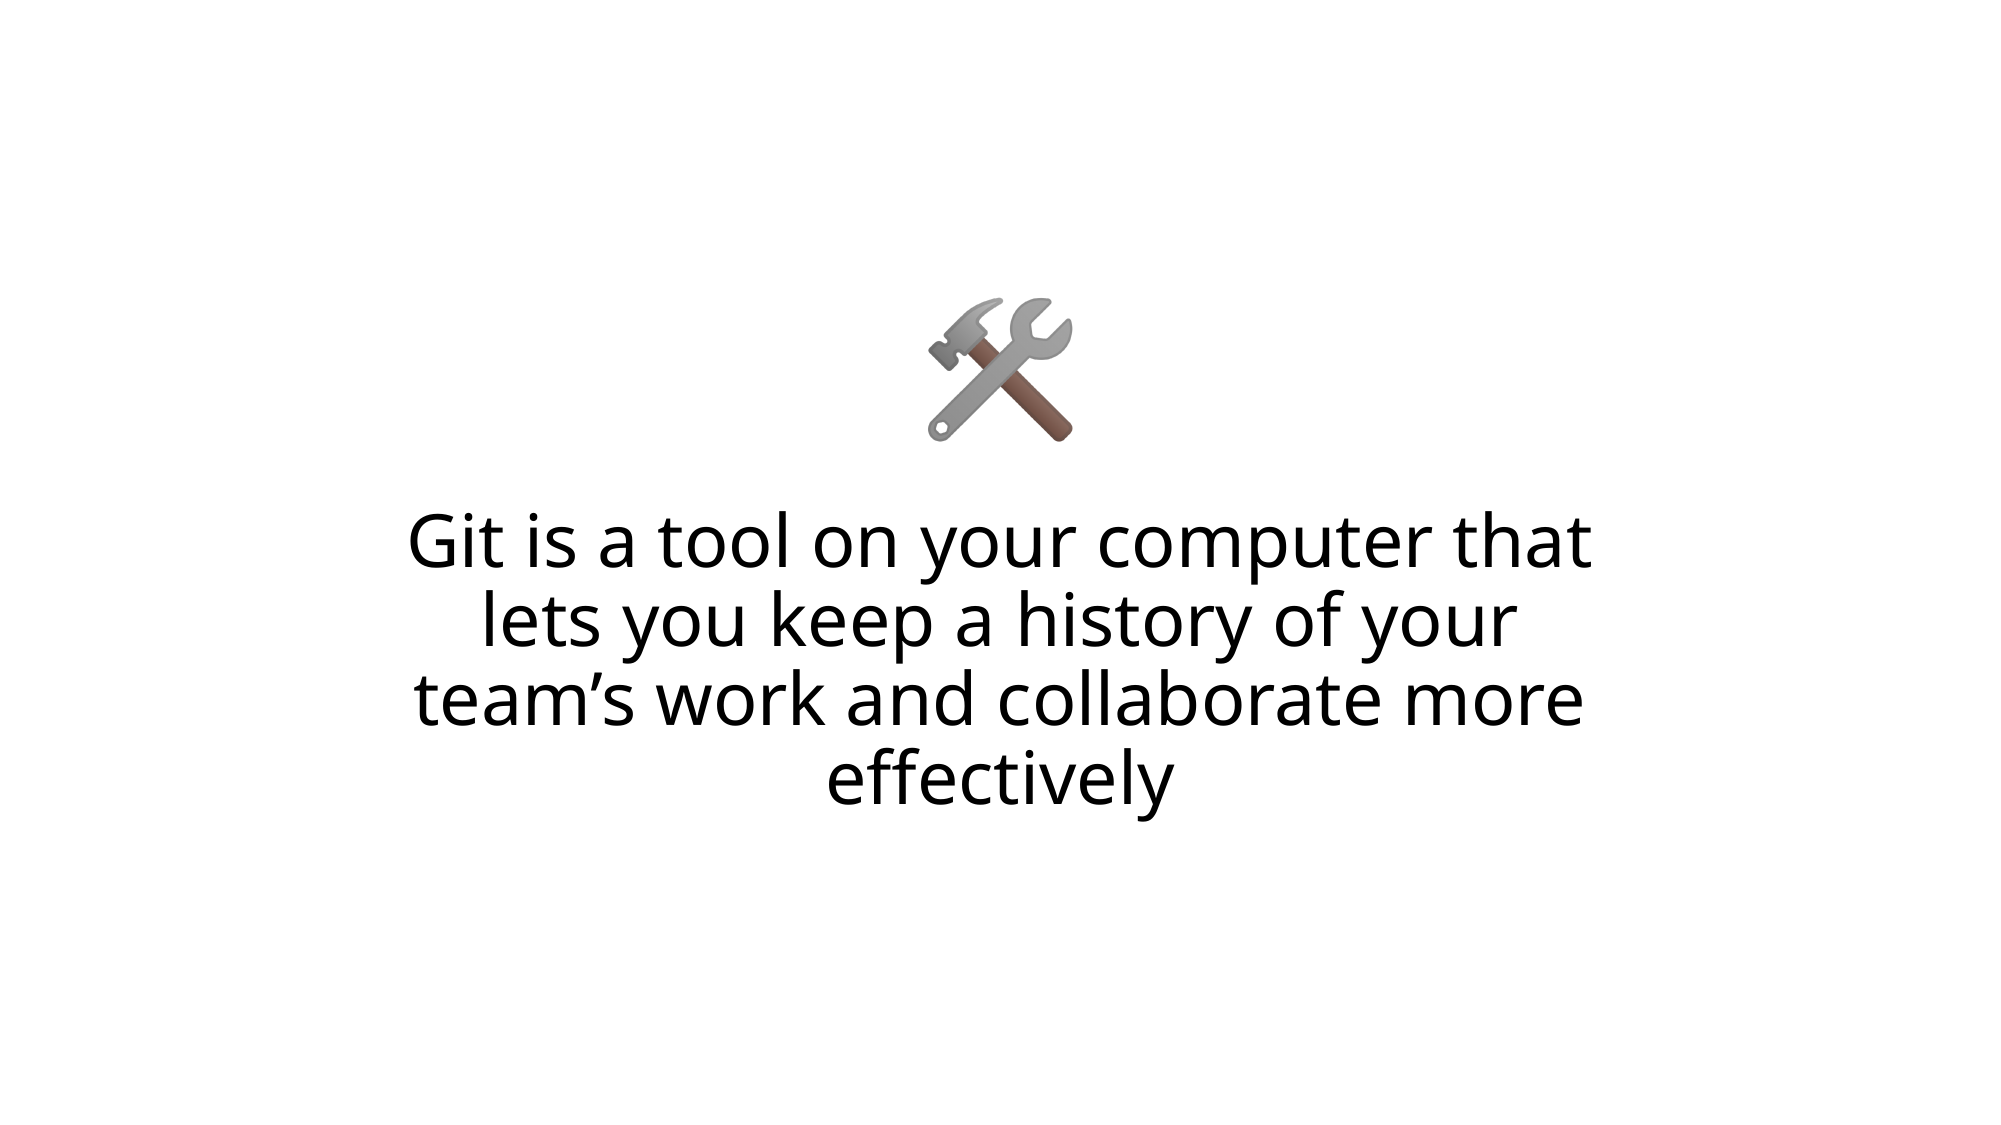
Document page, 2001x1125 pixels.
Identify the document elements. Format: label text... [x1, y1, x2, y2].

list Git is a tool on your computer that lets you keep a history of your team’s work and collaborate more effectively [369, 496, 1631, 829]
picture [923, 293, 1077, 446]
